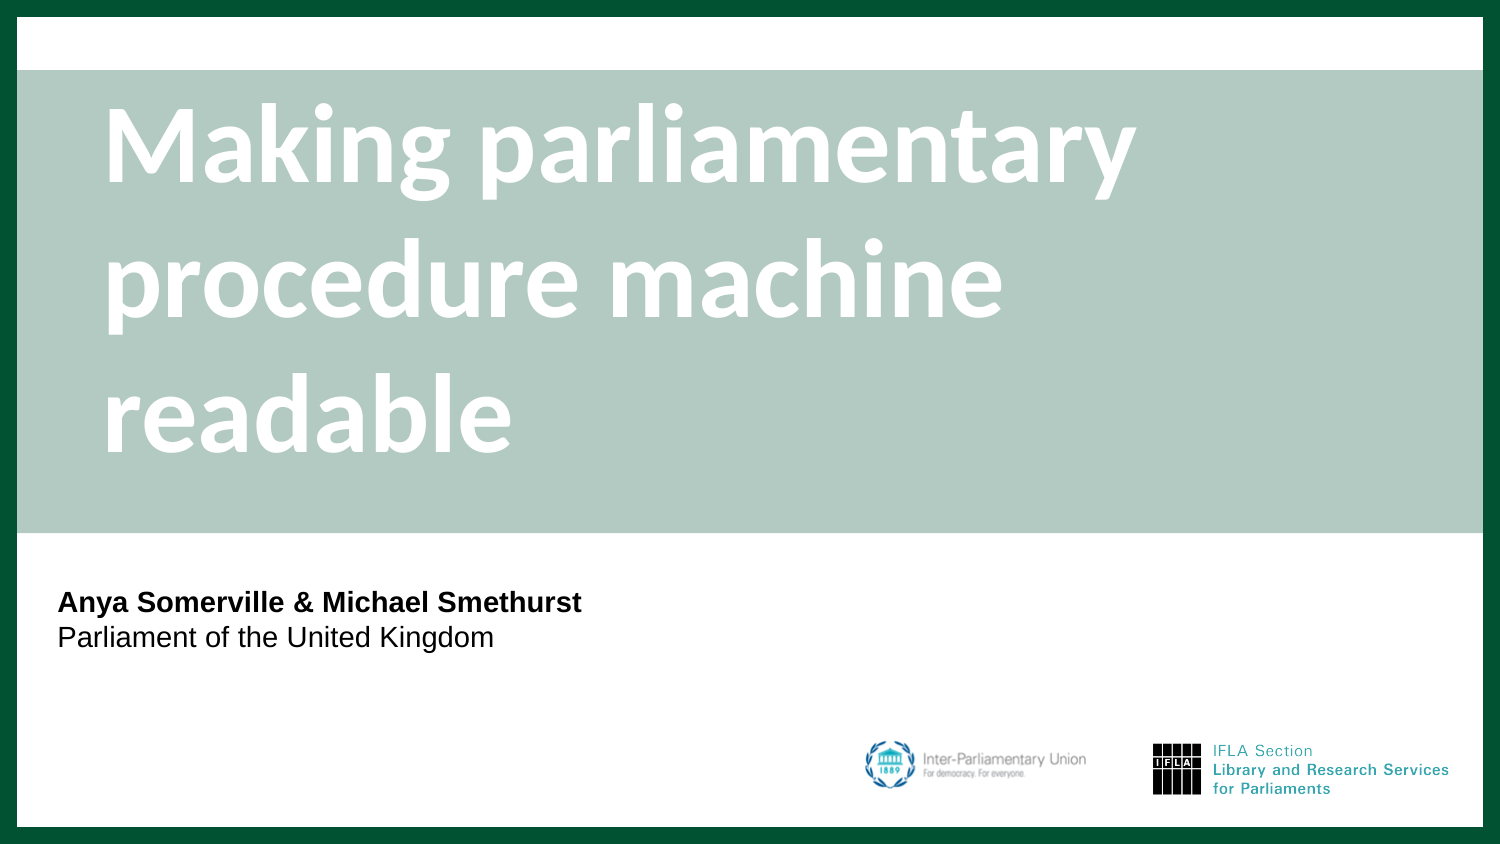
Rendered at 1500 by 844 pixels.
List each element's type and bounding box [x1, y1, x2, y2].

picture [1153, 742, 1455, 798]
picture [858, 732, 1096, 799]
text_box [0, 0, 1500, 844]
